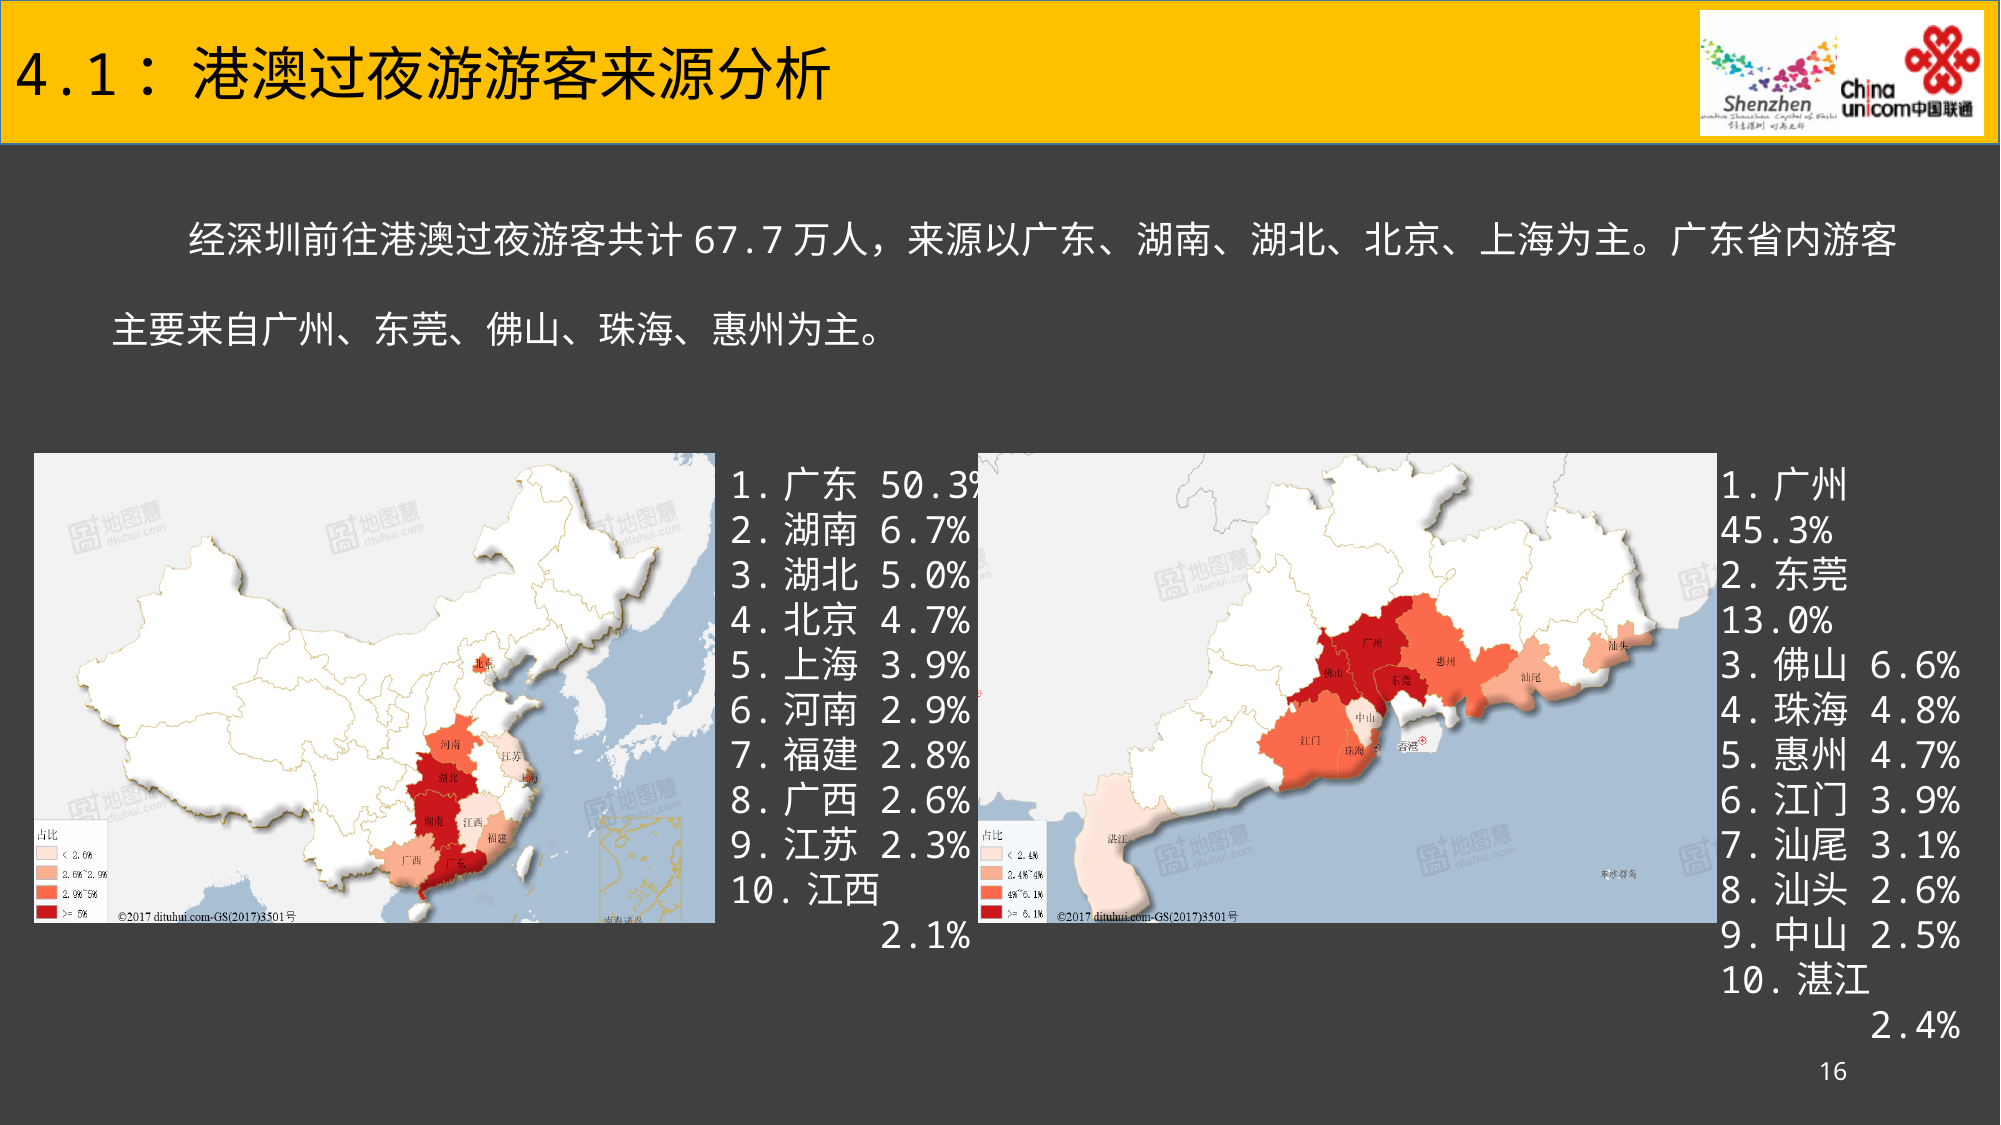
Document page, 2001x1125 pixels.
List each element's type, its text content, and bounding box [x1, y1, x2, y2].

text_box 1.广东 50.3% 2.湖南 6.7% 3.湖北 5.0% 4.北京 4.7% 5.上海 3.9% 6.河南 2.9% 7.福建 2.8% 8.广西 2.6% 9.江苏 2.3% 10.江西 2.1% [714, 453, 1027, 964]
picture [978, 453, 1717, 923]
text_box 4.1：港澳过夜游游客来源分析 [0, 0, 2000, 145]
picture [34, 453, 715, 923]
text_box 经深圳前往港澳过夜游客共计67.7万人，来源以广东、湖南、湖北、北京、上海为主。广东省内游客主要来自广州、东莞、佛山、珠海、惠州为主。 [96, 123, 1913, 358]
text_box 1.广州 45.3% 2.东莞 13.0% 3.佛山 6.6% 4.珠海 4.8% 5.惠州 4.7% 6.江门 3.9% 7.汕尾 3.1% 8.汕头 2.6% 9.中山 2.5% 10.湛江 2.4% [1704, 453, 1992, 1054]
picture [1700, 10, 1984, 136]
slide_number 16 [1412, 1042, 1863, 1103]
